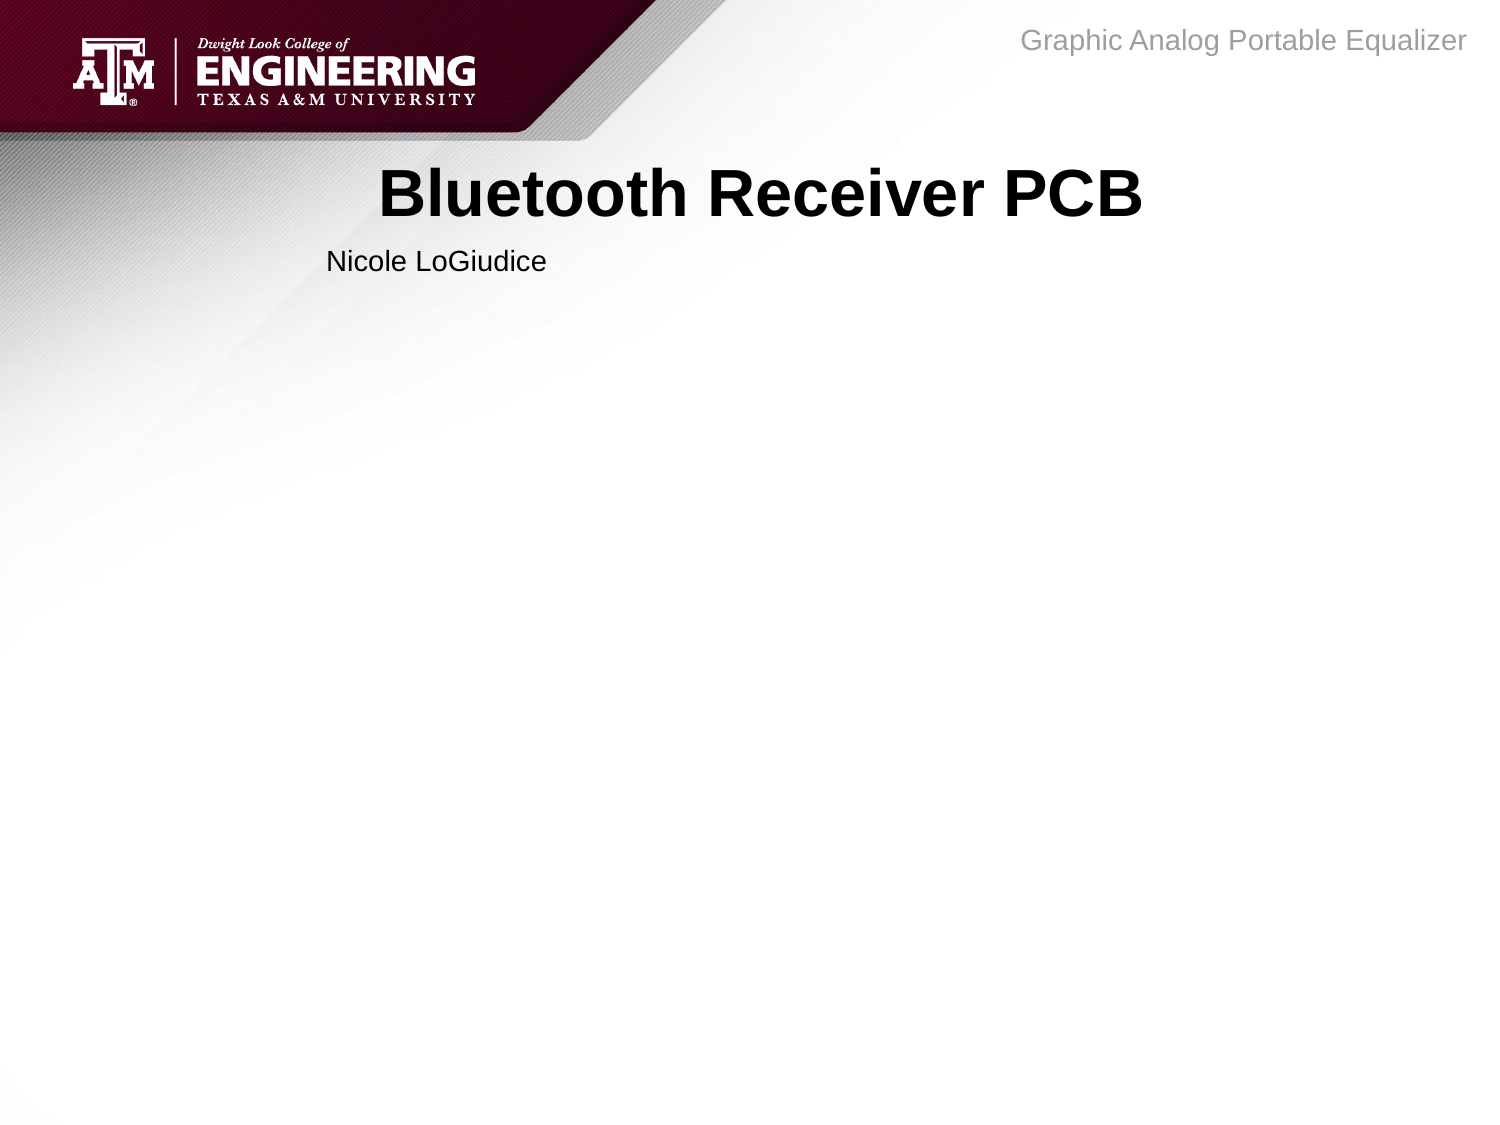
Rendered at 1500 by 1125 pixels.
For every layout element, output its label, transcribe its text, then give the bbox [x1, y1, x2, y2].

picture [0, 0, 1500, 1125]
title Bluetooth Receiver PCB [86, 123, 1437, 256]
text_box Graphic Analog Portable Equalizer [1005, 6, 1487, 72]
text_box Nicole LoGiudice [311, 227, 673, 293]
